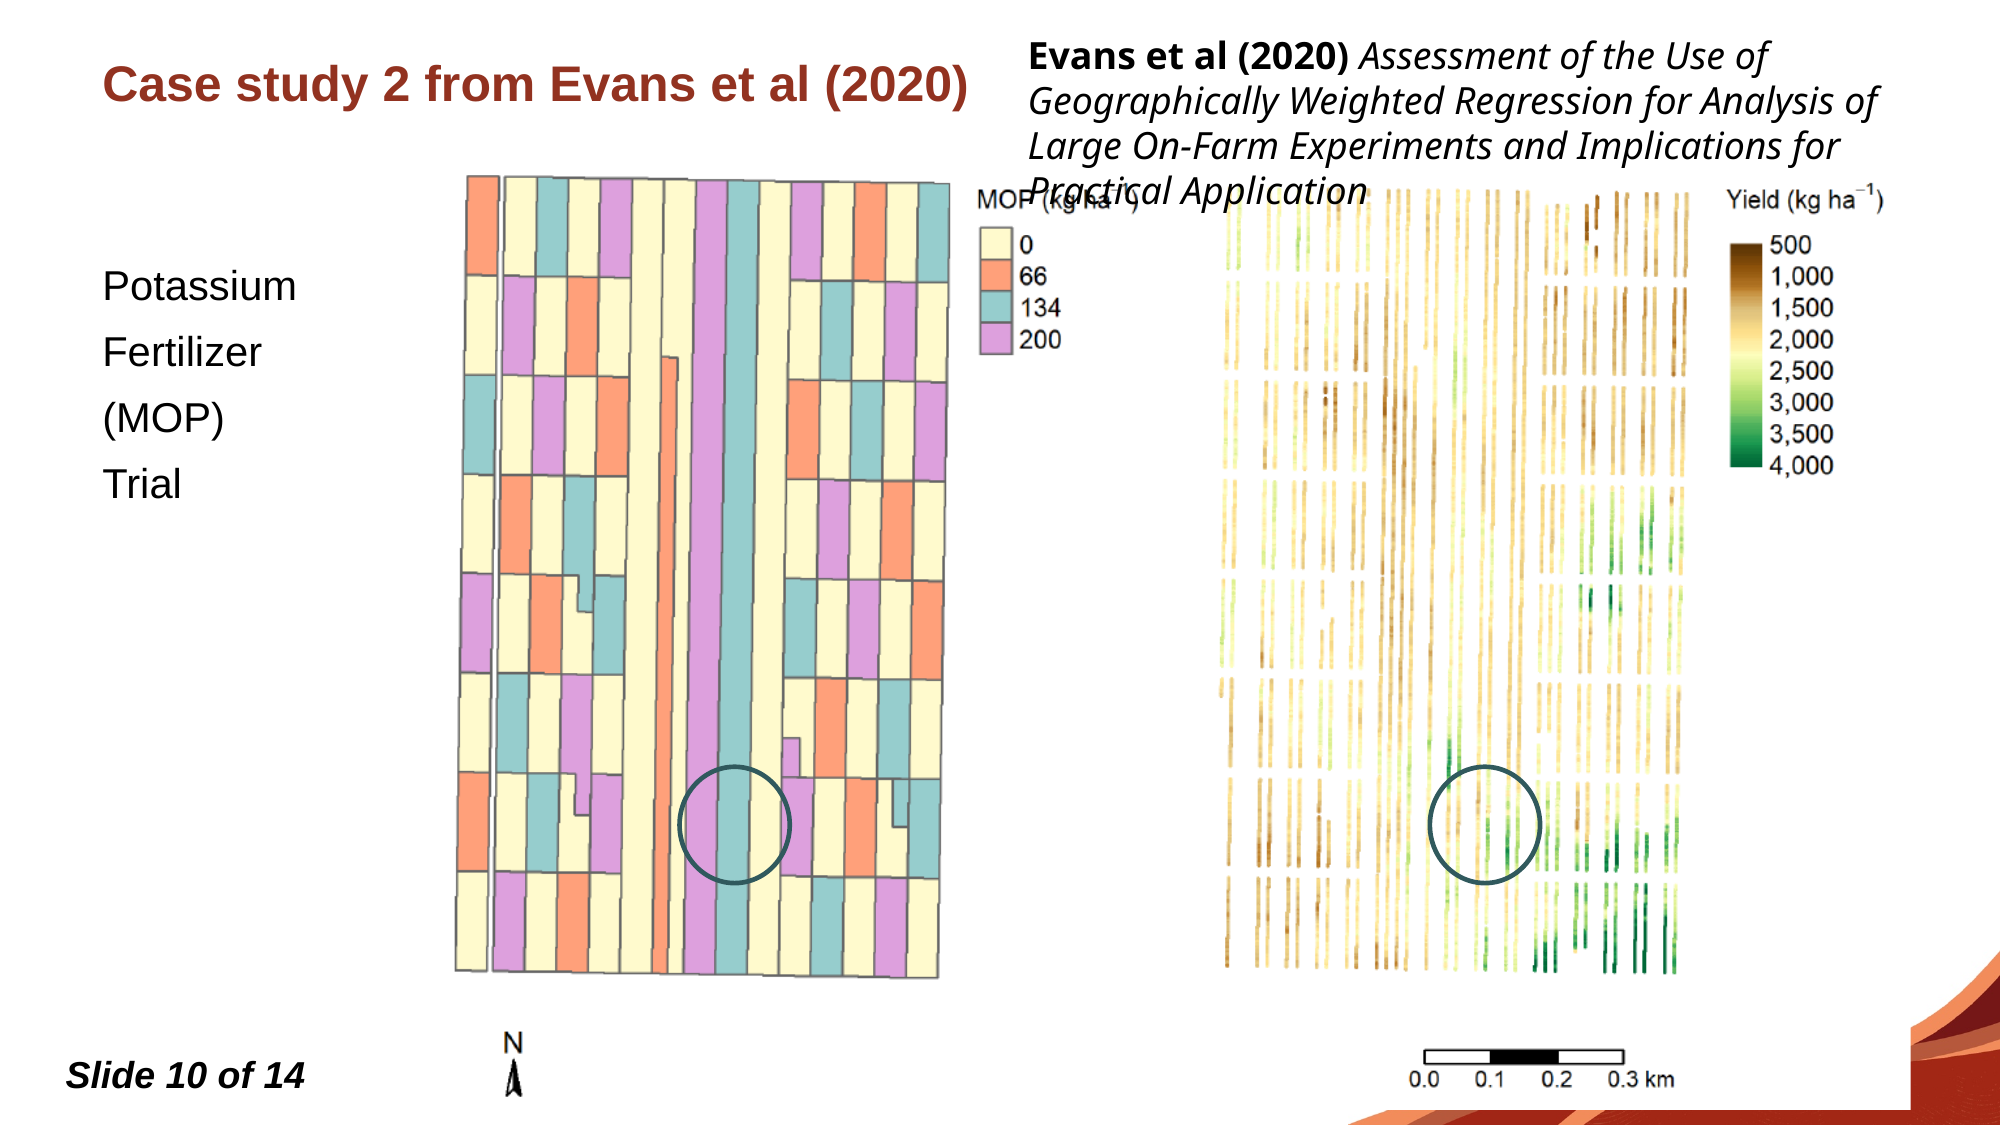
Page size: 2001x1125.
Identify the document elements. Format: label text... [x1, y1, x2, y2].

text_box Slide 10 of 14 [50, 1043, 321, 1104]
picture [421, 162, 2000, 1125]
text_box Evans et al (2020) Assessment of the Use of Geographically Weighted Regression for Analysis of Large On-Farm Experiments and Implications for Practical Application [1013, 24, 1944, 220]
list Potassium Fertilizer (MOP) Trial [102, 185, 421, 963]
title Case study 2 from Evans et al (2020) [102, 37, 1315, 120]
